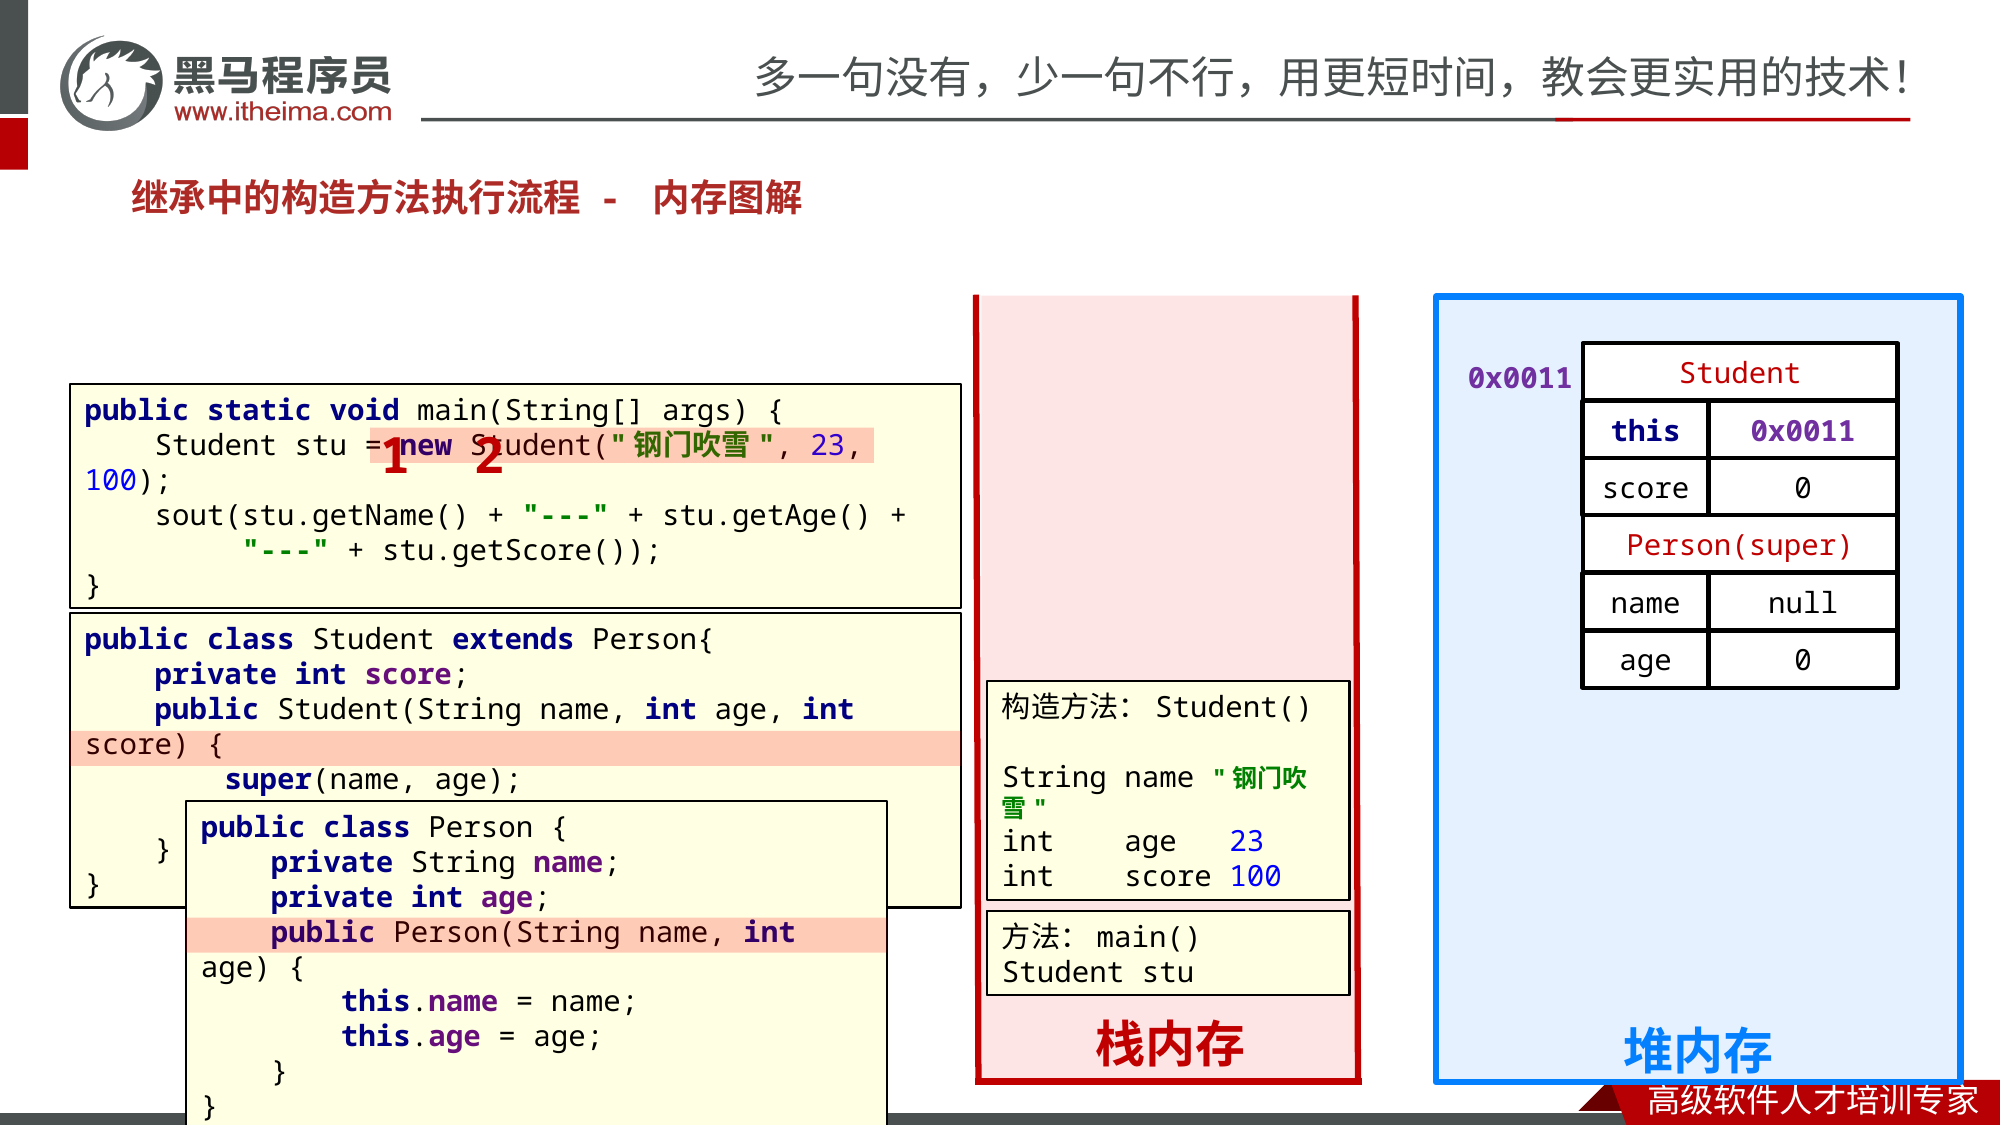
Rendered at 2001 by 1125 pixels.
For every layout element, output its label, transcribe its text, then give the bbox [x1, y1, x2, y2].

text_box public class Student extends Person{ private int score; public Student(String name, int age, int score) { super(name, age); this.score = score; } } [69, 768, 962, 908]
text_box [974, 294, 1362, 1083]
text_box [531, 426, 876, 465]
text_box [1582, 457, 1898, 516]
picture [14, 0, 453, 179]
text_box public class Student extends Person{ private int score; public Student(String name, int age, int score) { super(name, age); this.score = score; } } [69, 613, 962, 729]
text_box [1435, 296, 1961, 1083]
text_box [68, 729, 963, 768]
text_box public class Person { private String name; private int age; public Person(String name, int age) { this.name = name; this.age = age; } } [186, 955, 887, 1125]
text_box 继承中的构造方法执行流程 - 内存图解 [116, 154, 1880, 239]
text_box public static void main(String[] args) { Student stu = new Student("钢门吹雪", 23, 100); sout(stu.getName() + "---" + stu.getAge() + "---" + stu.getScore()); } [69, 383, 962, 609]
text_box 2 [459, 386, 531, 491]
text_box [437, 426, 459, 465]
title [116, 40, 1556, 125]
text_box 1 [365, 386, 437, 491]
text_box public class Person { private String name; private int age; public Person(String name, int age) { this.name = name; this.age = age; } } [186, 800, 887, 916]
text_box [184, 916, 889, 955]
